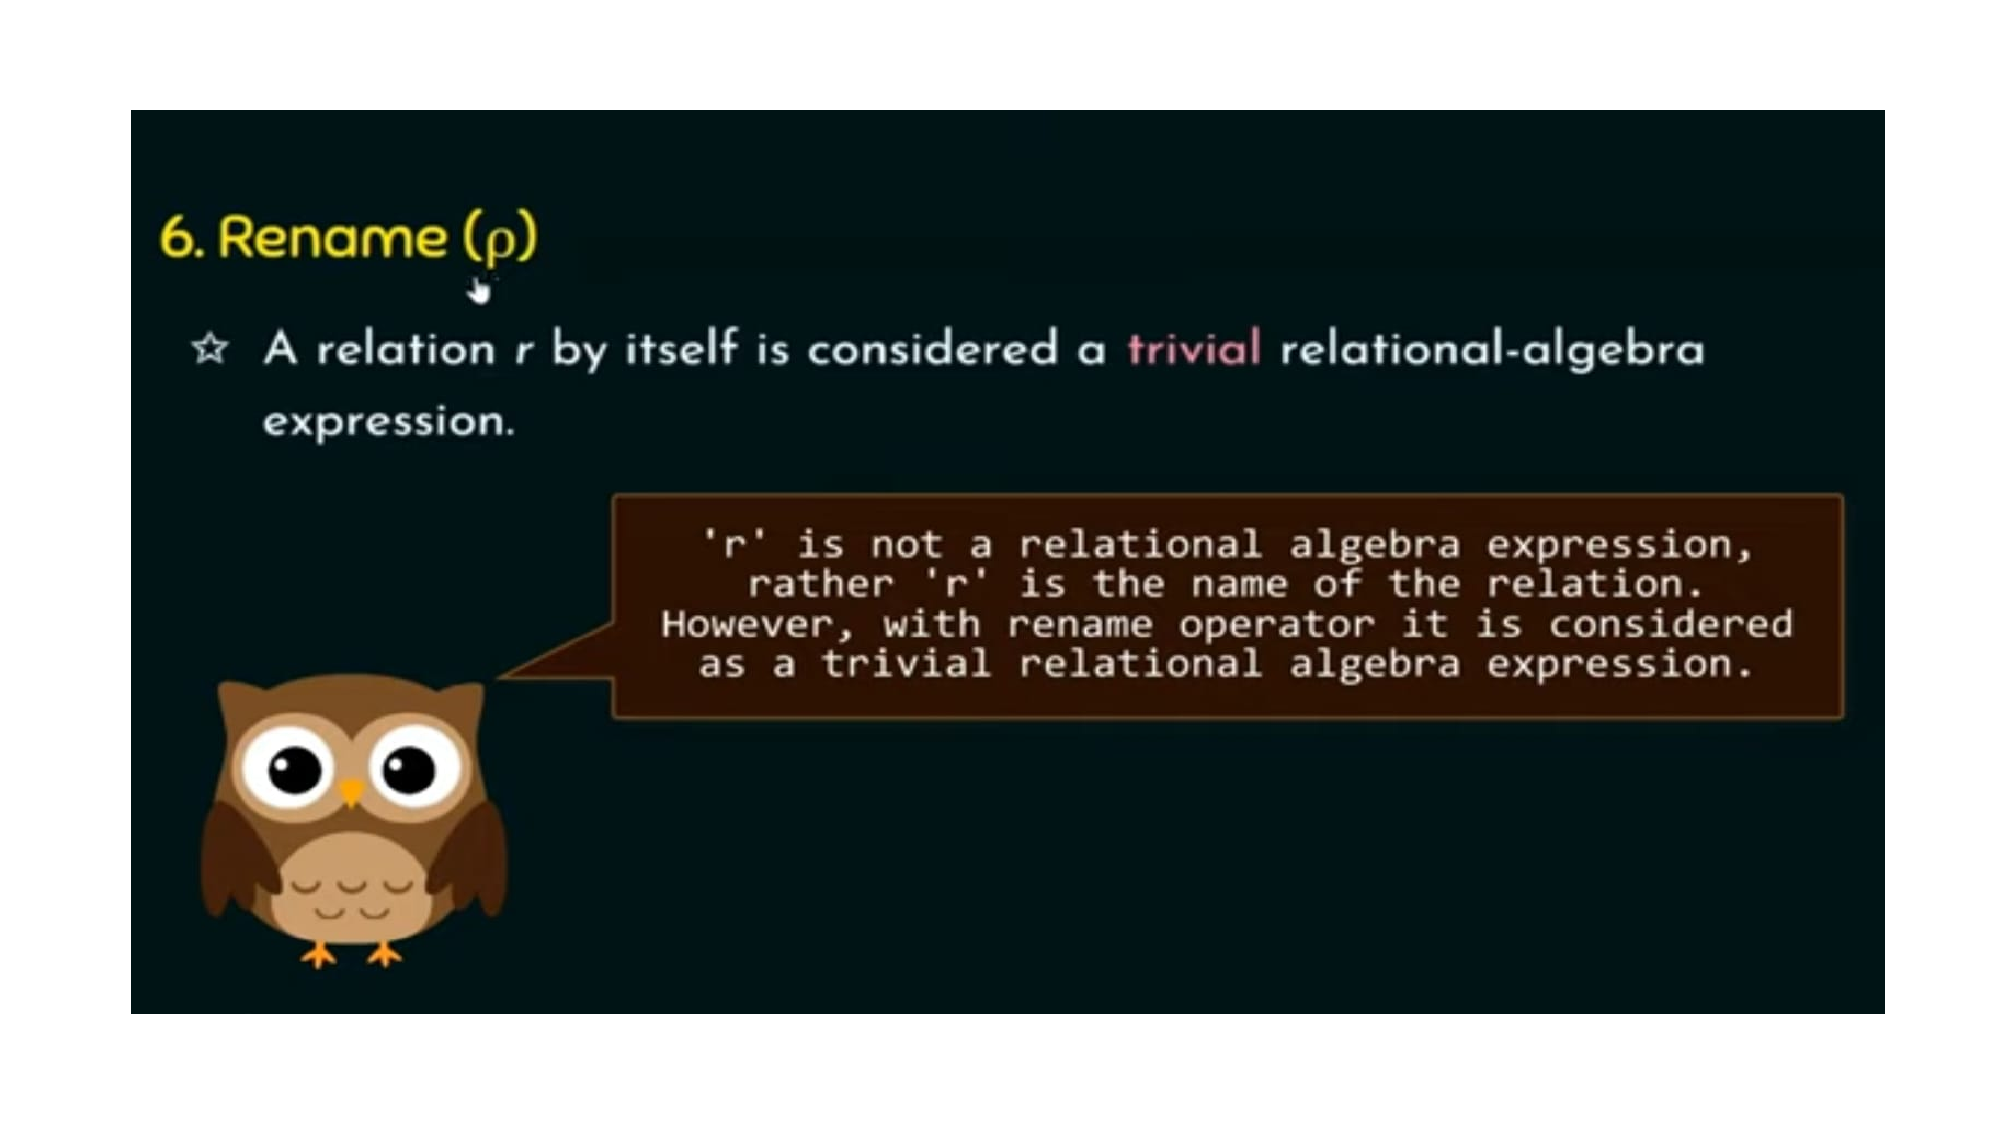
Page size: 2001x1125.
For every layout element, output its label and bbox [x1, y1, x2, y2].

list [131, 110, 1885, 1014]
